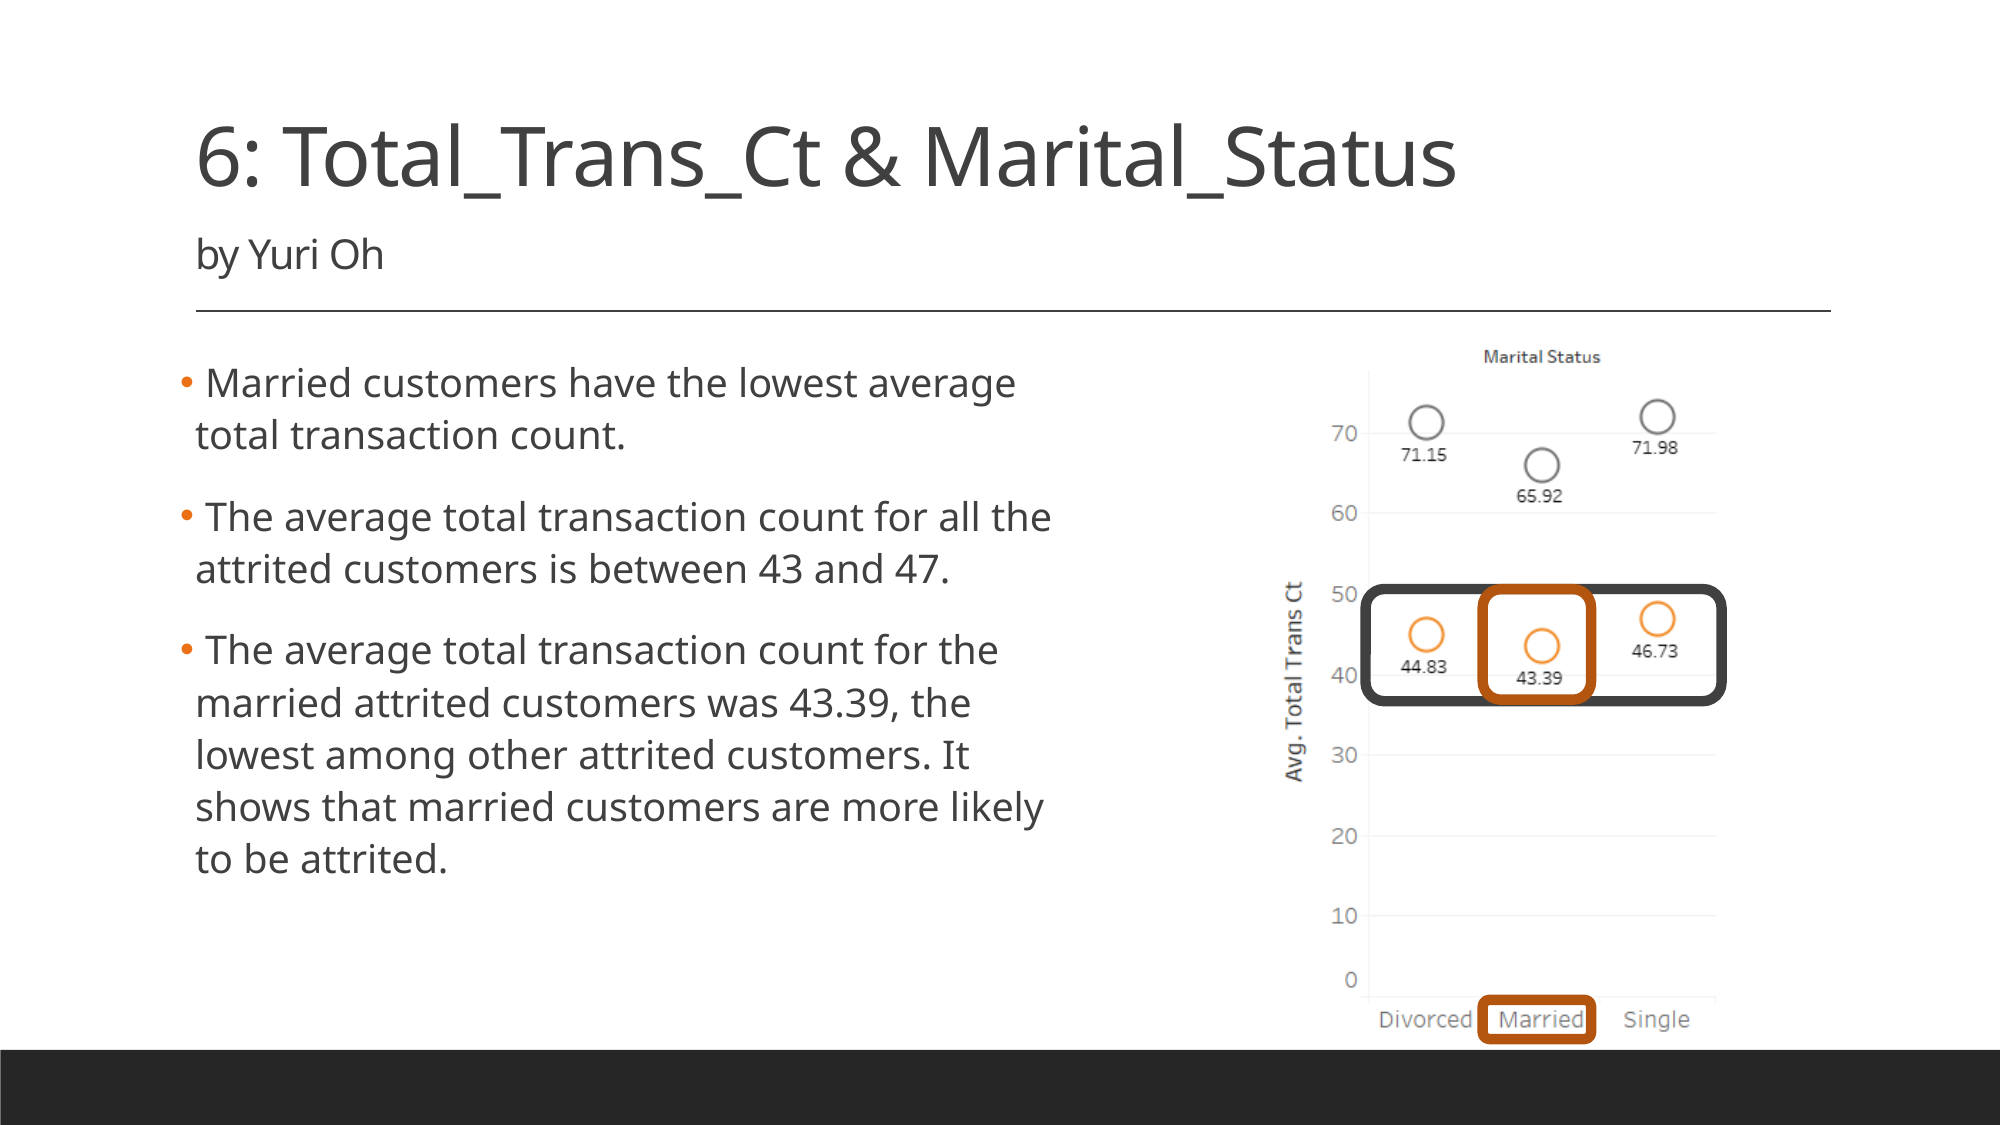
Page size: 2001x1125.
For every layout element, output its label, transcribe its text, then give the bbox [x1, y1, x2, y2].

list Married customers have the lowest average total transaction count. The average total transaction count for all the attrited customers is between 43 and 47. The average total transaction count for the married attrited customers was 43.39, the lowest among other attrited customers. It shows that married customers are more likely to be attrited. [180, 345, 1080, 946]
title 6: Total_Trans_Ct & Marital_Status by Yuri Oh [180, 47, 1830, 285]
picture [1267, 335, 1723, 1040]
